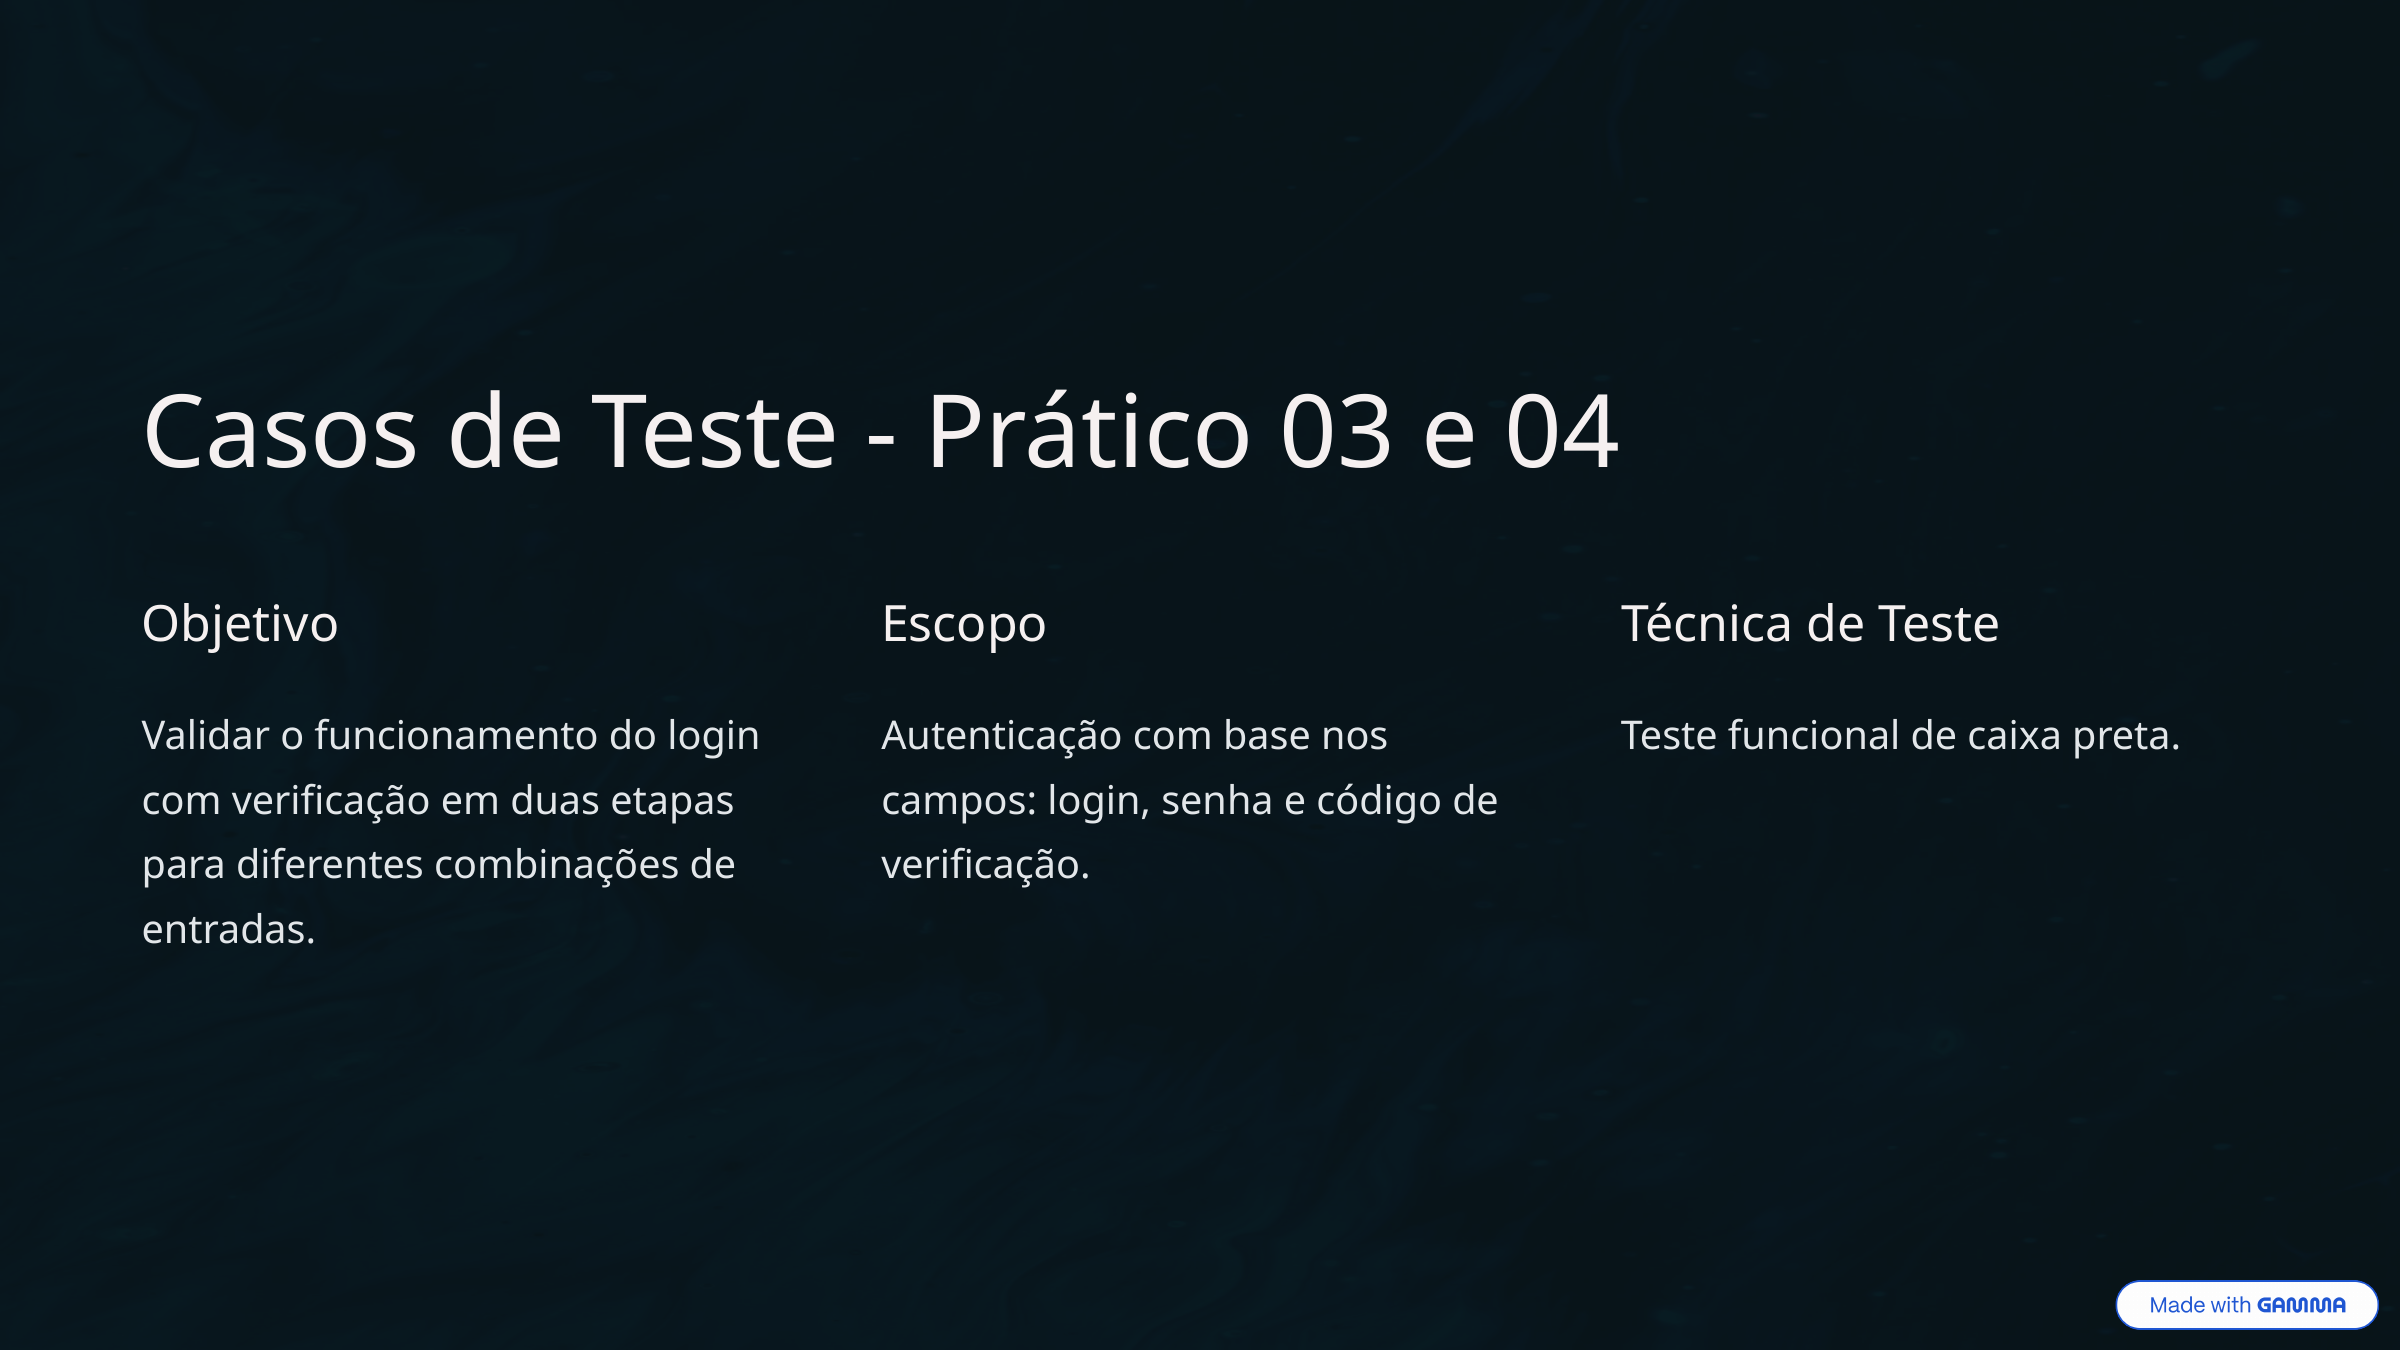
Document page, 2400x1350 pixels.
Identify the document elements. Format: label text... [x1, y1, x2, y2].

text_box Objetivo [141, 589, 648, 653]
text_box Técnica de Teste [1620, 589, 2128, 653]
text_box Teste funcional de caixa preta. [1620, 693, 2261, 758]
text_box Casos de Teste - Prático 03 e 04 [141, 361, 1667, 488]
text_box Escopo [881, 589, 1388, 653]
picture [2106, 1271, 2389, 1339]
text_box Validar o funcionamento do login com verificação em duas etapas para diferentes combinações de entradas. [141, 693, 782, 953]
text_box Autenticação com base nos campos: login, senha e código de verificação. [881, 692, 1521, 888]
